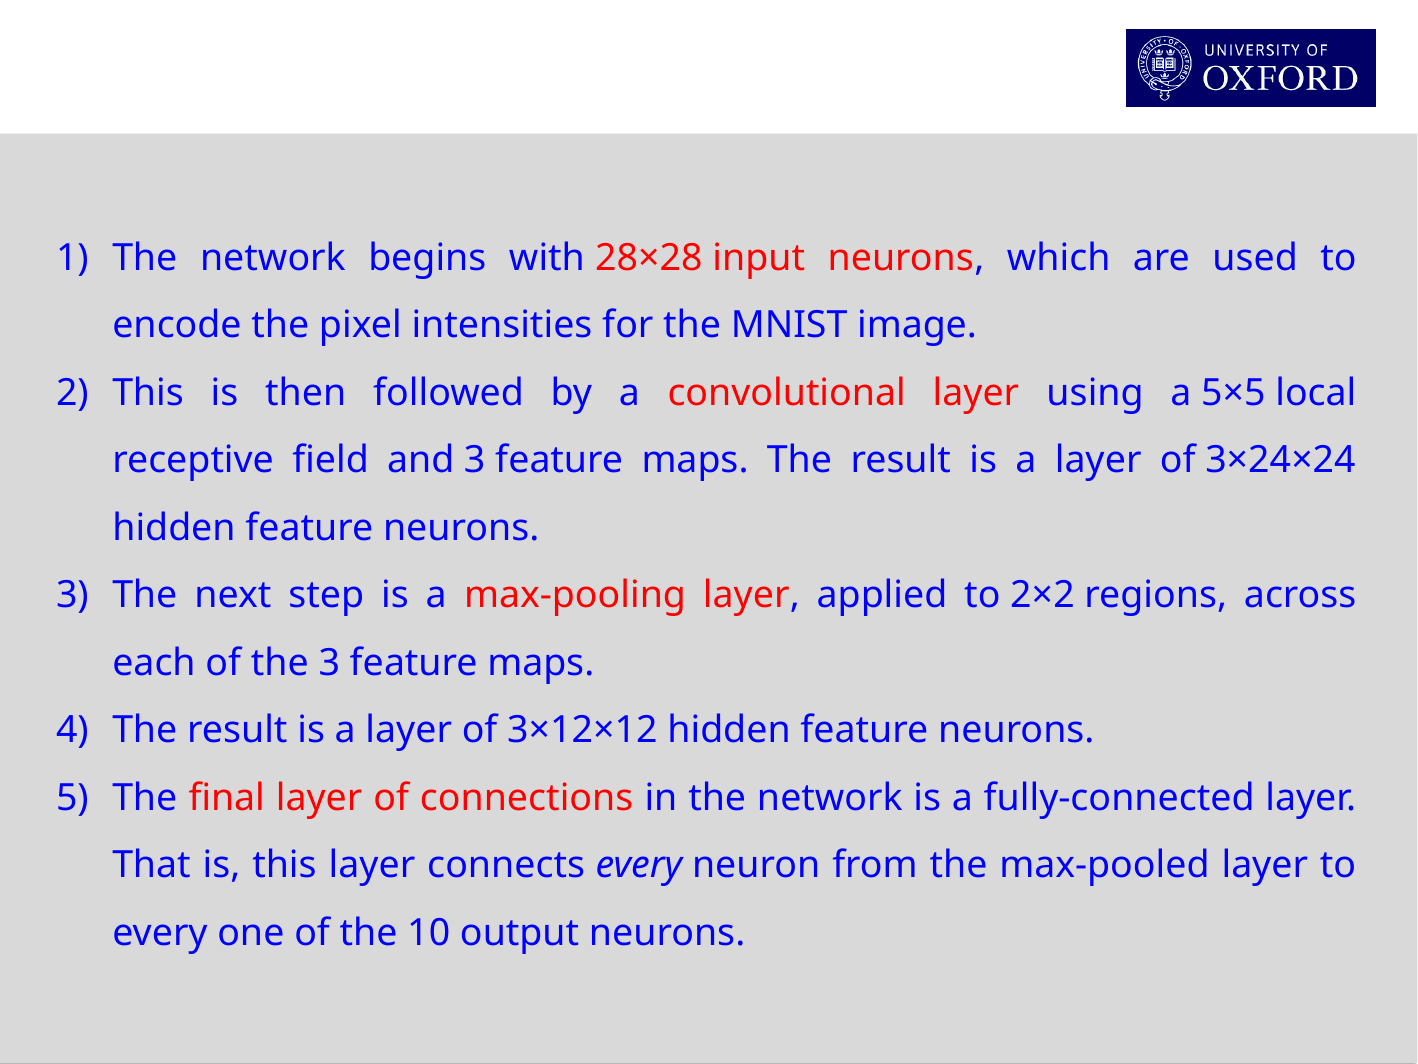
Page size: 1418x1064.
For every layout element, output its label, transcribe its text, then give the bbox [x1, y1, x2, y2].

picture [1126, 29, 1376, 107]
text_box The network begins with 28×28 input neurons, which are used to encode the pixel intensities for the MNIST image. This is then followed by a convolutional layer using a 5×5 local receptive field and 3 feature maps. The result is a layer of 3×24×24 hidden feature neurons. The next step is a max-pooling layer, applied to 2×2 regions, across each of the 3 feature maps. The result is a layer of 3×12×12 hidden feature neurons. The final layer of connections in the network is a fully-connected layer. That is, this layer connects every neuron from the max-pooled layer to every one of the 10 output neurons. [41, 202, 1372, 960]
